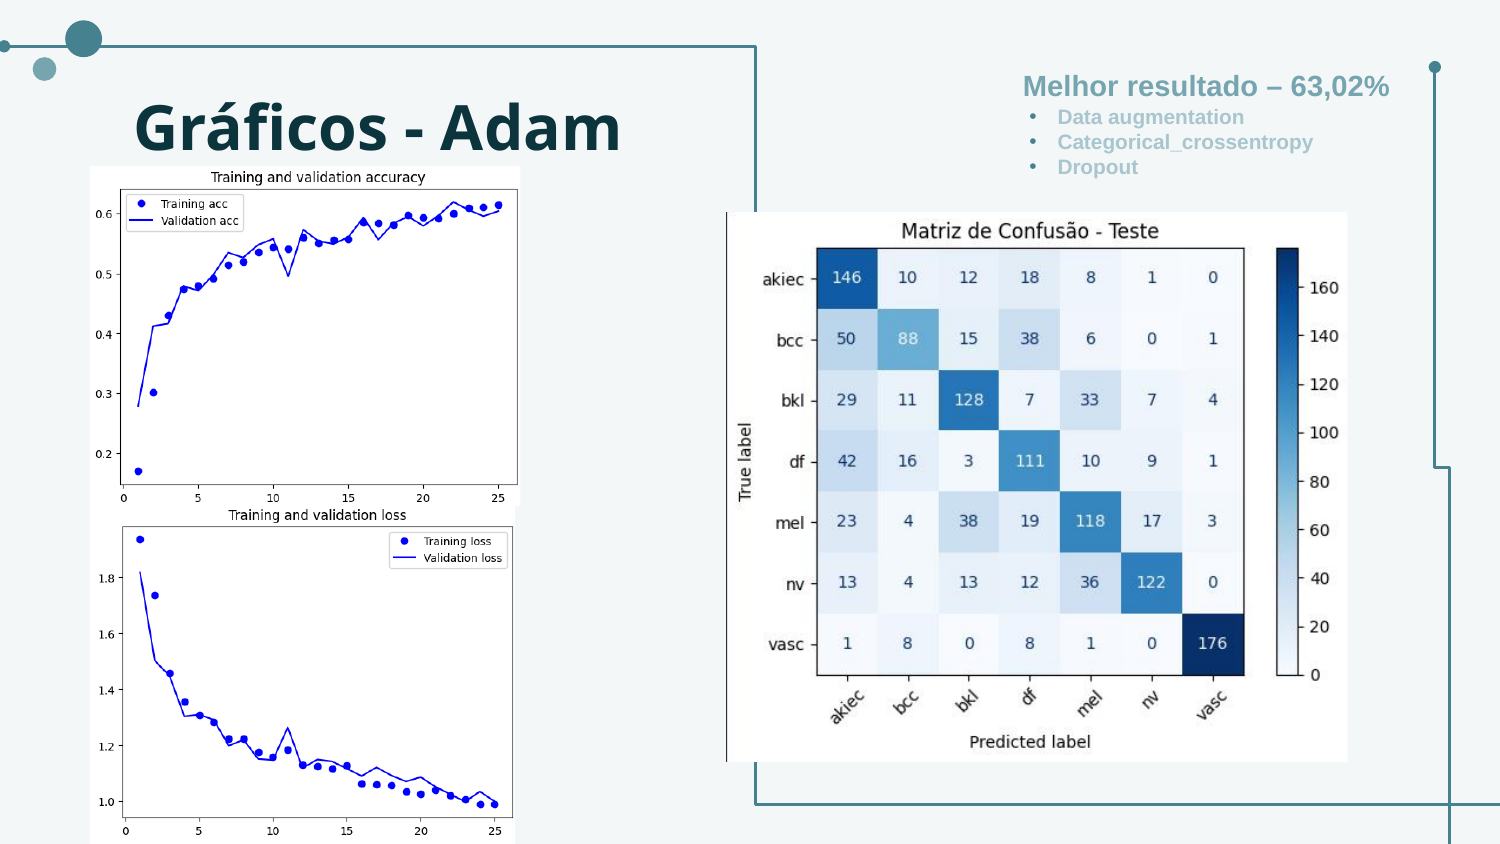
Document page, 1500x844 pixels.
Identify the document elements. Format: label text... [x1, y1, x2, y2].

picture [725, 212, 1348, 762]
text_box Melhor resultado – 63,02% [1007, 59, 1484, 110]
picture [89, 166, 521, 844]
text_box Data augmentation Categorical_crossentropy Dropout [1014, 96, 1477, 212]
title Gráficos - Adam [118, 72, 1014, 167]
